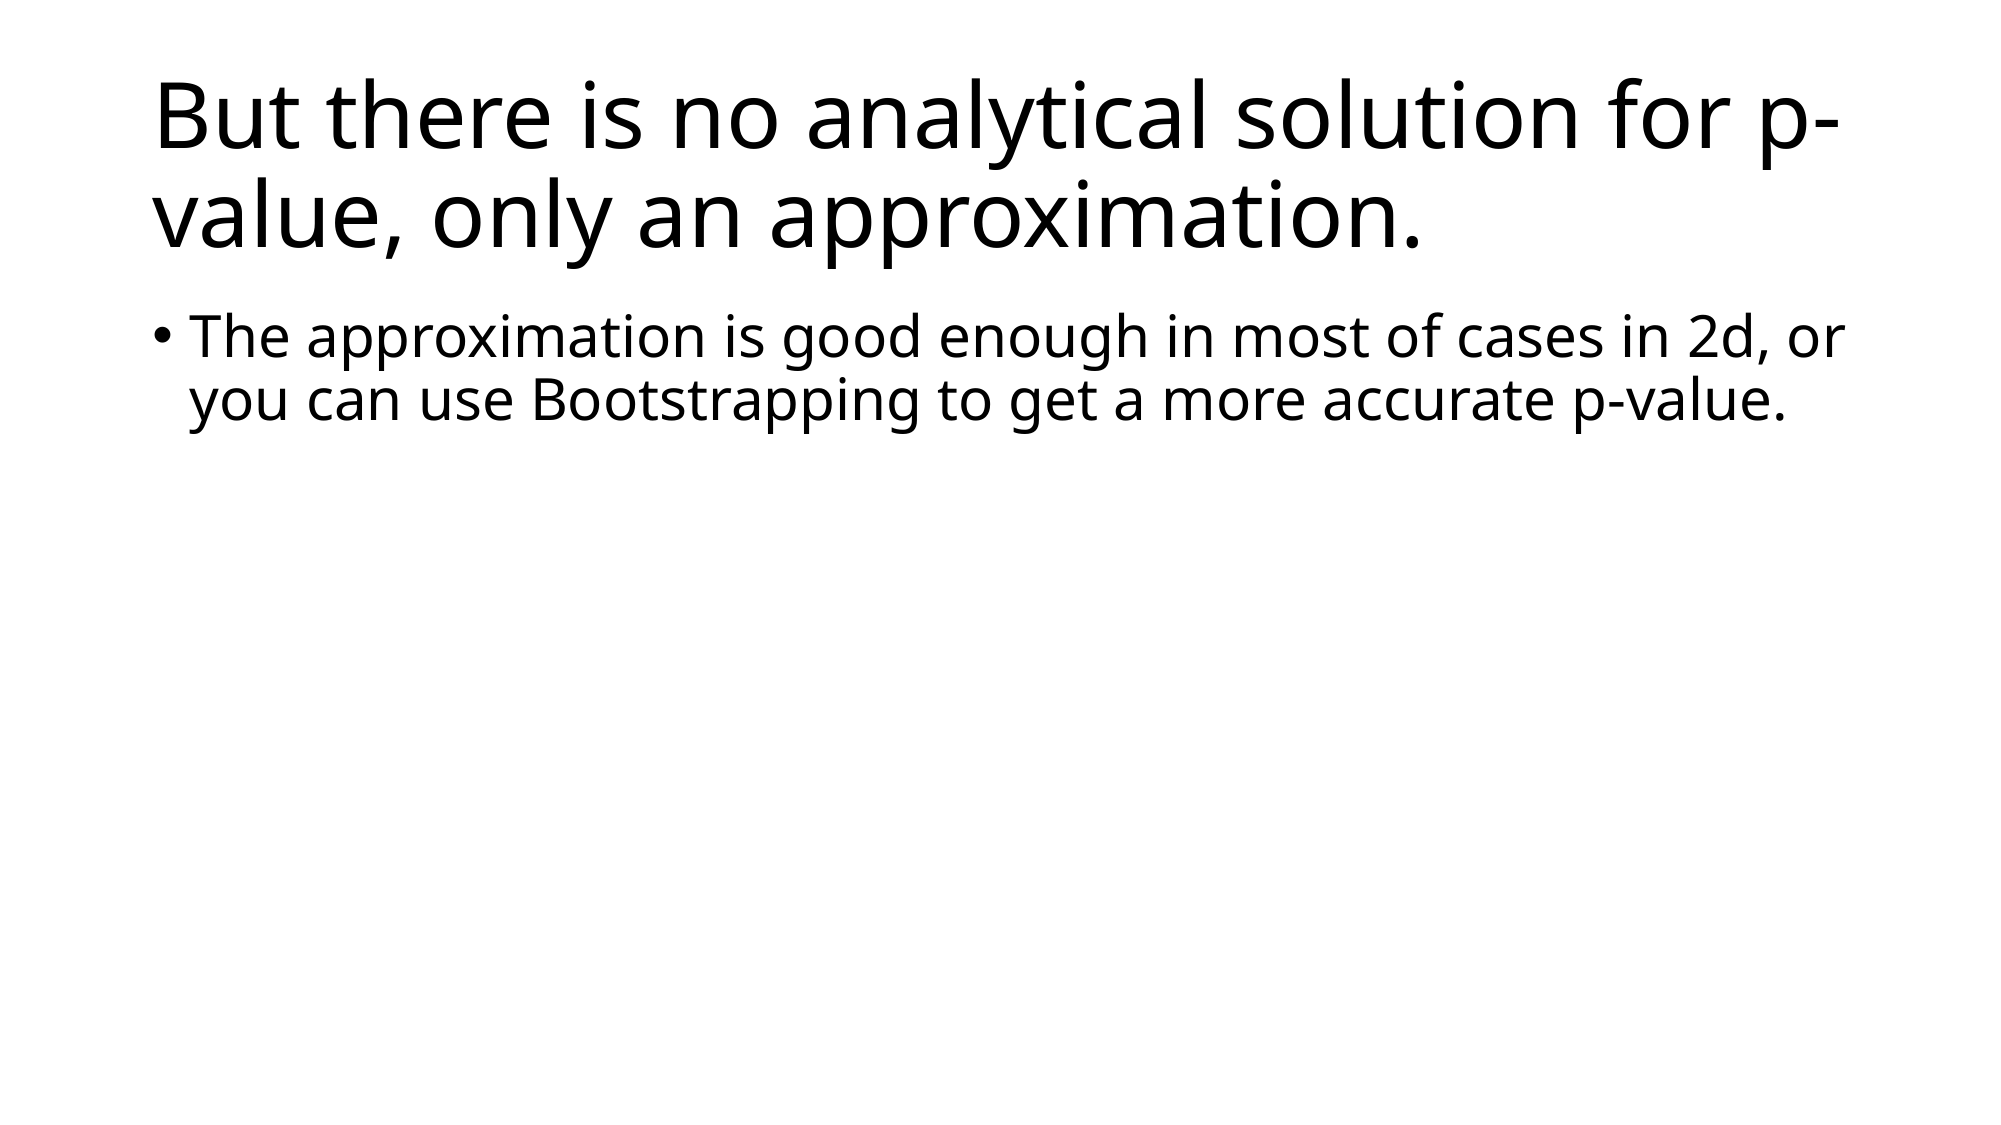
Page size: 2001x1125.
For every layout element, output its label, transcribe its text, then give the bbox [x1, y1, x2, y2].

list The approximation is good enough in most of cases in 2d, or you can use Bootstrapping to get a more accurate p-value. [137, 299, 1863, 473]
title But there is no analytical solution for p-value, only an approximation. [137, 59, 1863, 278]
